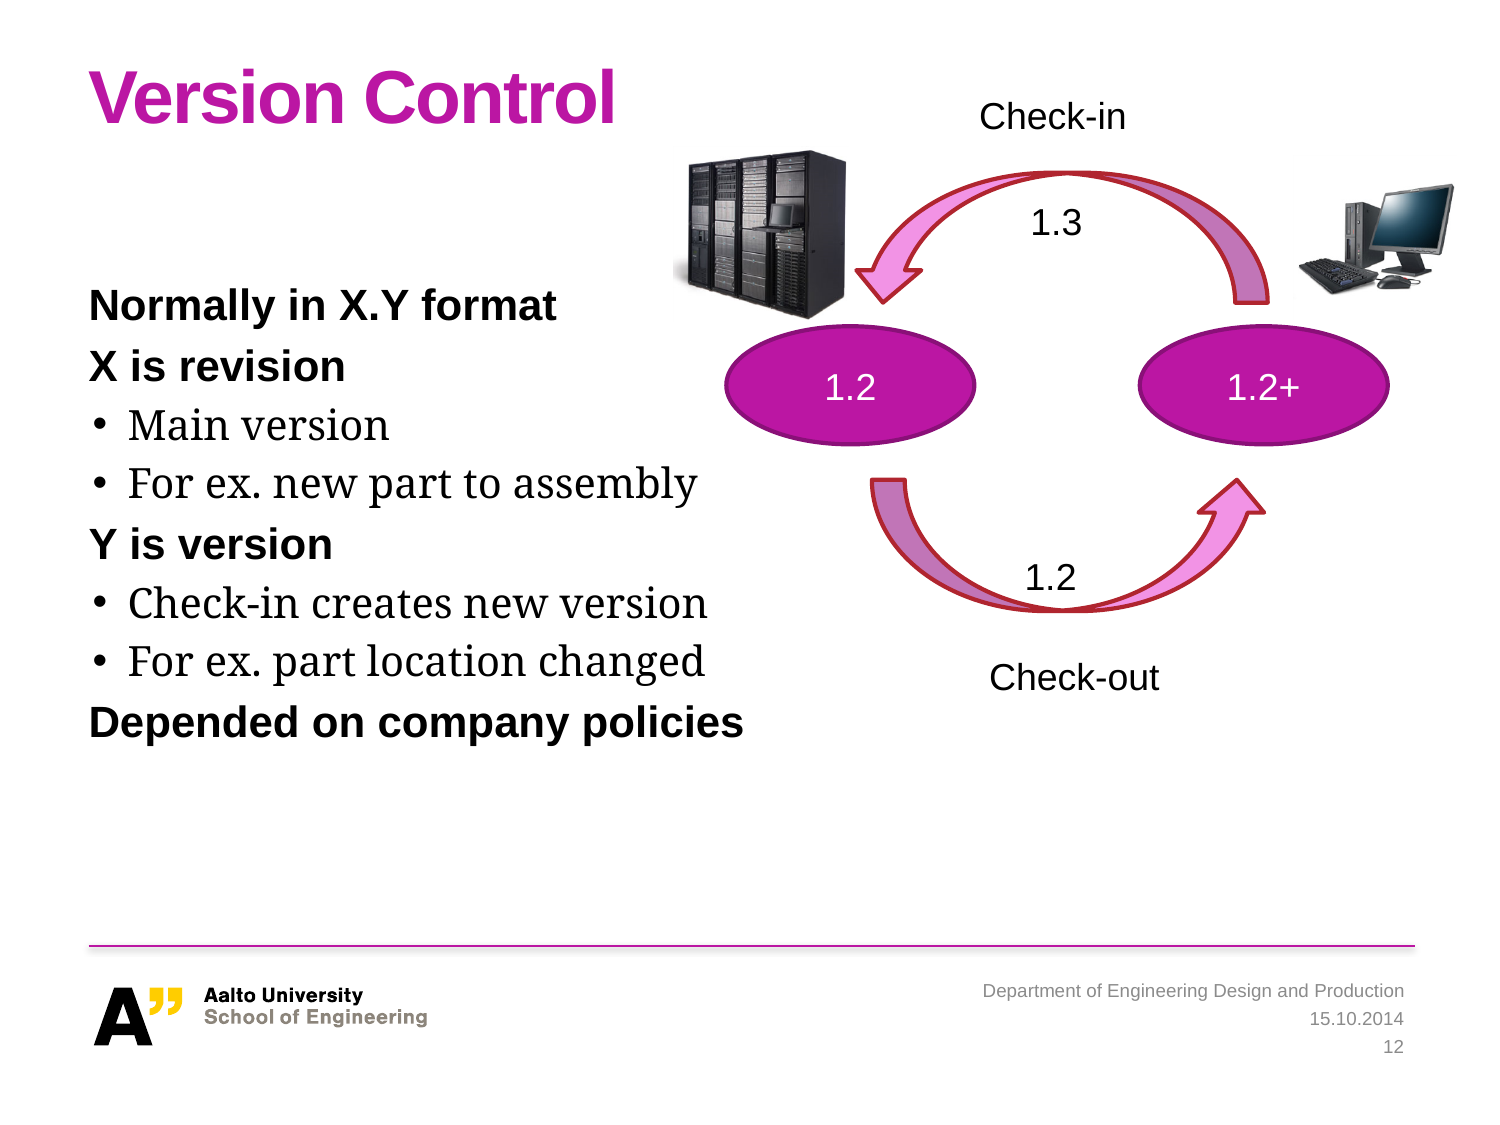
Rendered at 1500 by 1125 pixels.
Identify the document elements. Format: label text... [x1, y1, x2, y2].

slide_number 12 [810, 1033, 1405, 1060]
text_box 1.2 [724, 324, 977, 447]
text_box 1.3 [1015, 190, 1103, 251]
footer Department of Engineering Design and Production [810, 976, 1405, 1003]
text_box Check-out [974, 645, 1235, 705]
title Version Control [88, 62, 1415, 259]
text_box Check-in [964, 85, 1225, 145]
picture [1293, 155, 1458, 320]
text_box 1.2+ [1137, 324, 1390, 447]
text_box [869, 477, 1267, 614]
picture [672, 146, 849, 323]
list Normally in X.Y format X is revision Main version For ex. new part to assembly Y is version Check-in creates new version For ex. part location changed Depended on company policies [88, 276, 1415, 905]
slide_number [810, 1003, 1405, 1033]
text_box [854, 170, 1270, 305]
text_box 1.2 [1009, 545, 1097, 606]
